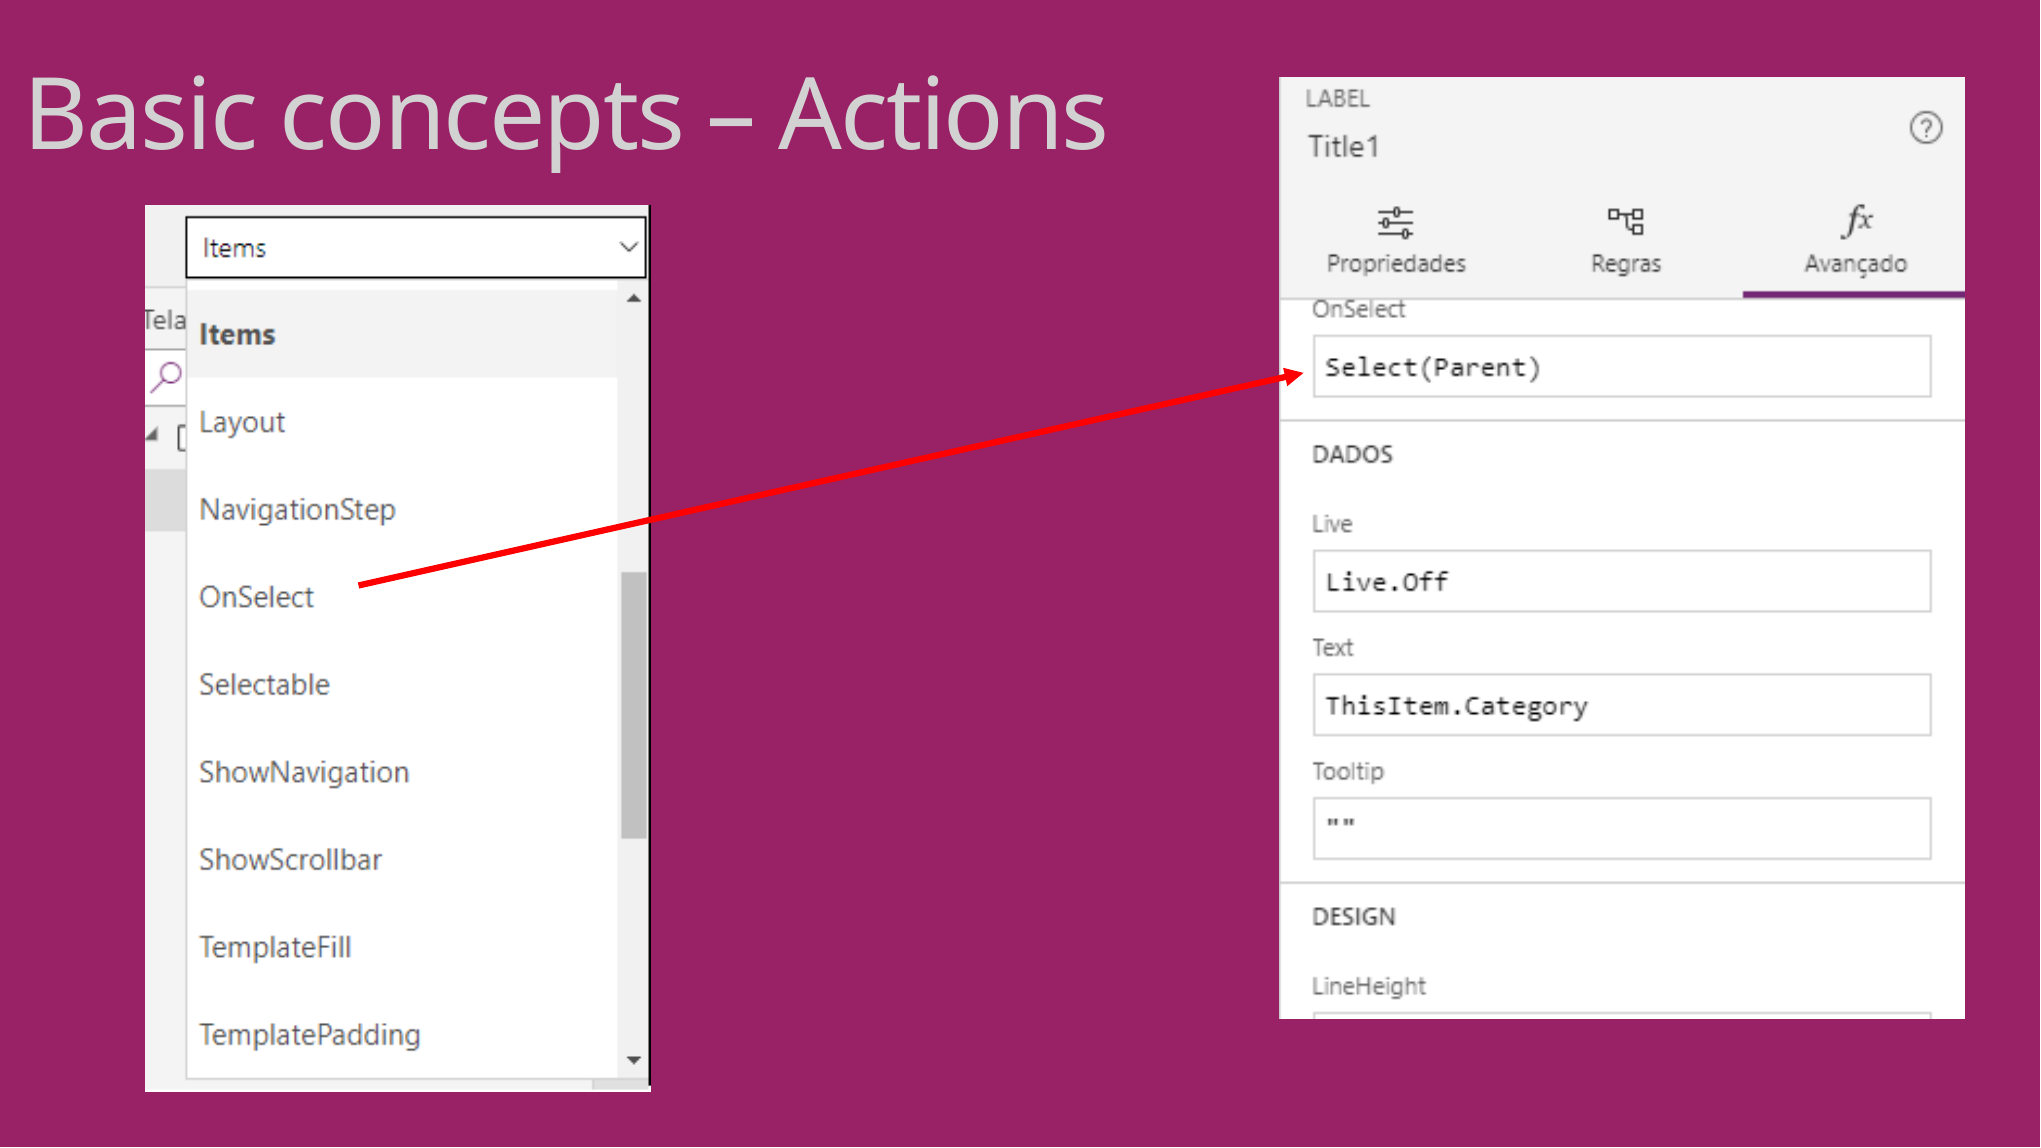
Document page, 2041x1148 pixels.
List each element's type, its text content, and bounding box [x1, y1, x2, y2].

picture [1279, 77, 1966, 1019]
title Basic concepts – Actions [0, 48, 1919, 243]
picture [145, 205, 651, 1092]
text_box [358, 372, 1304, 586]
